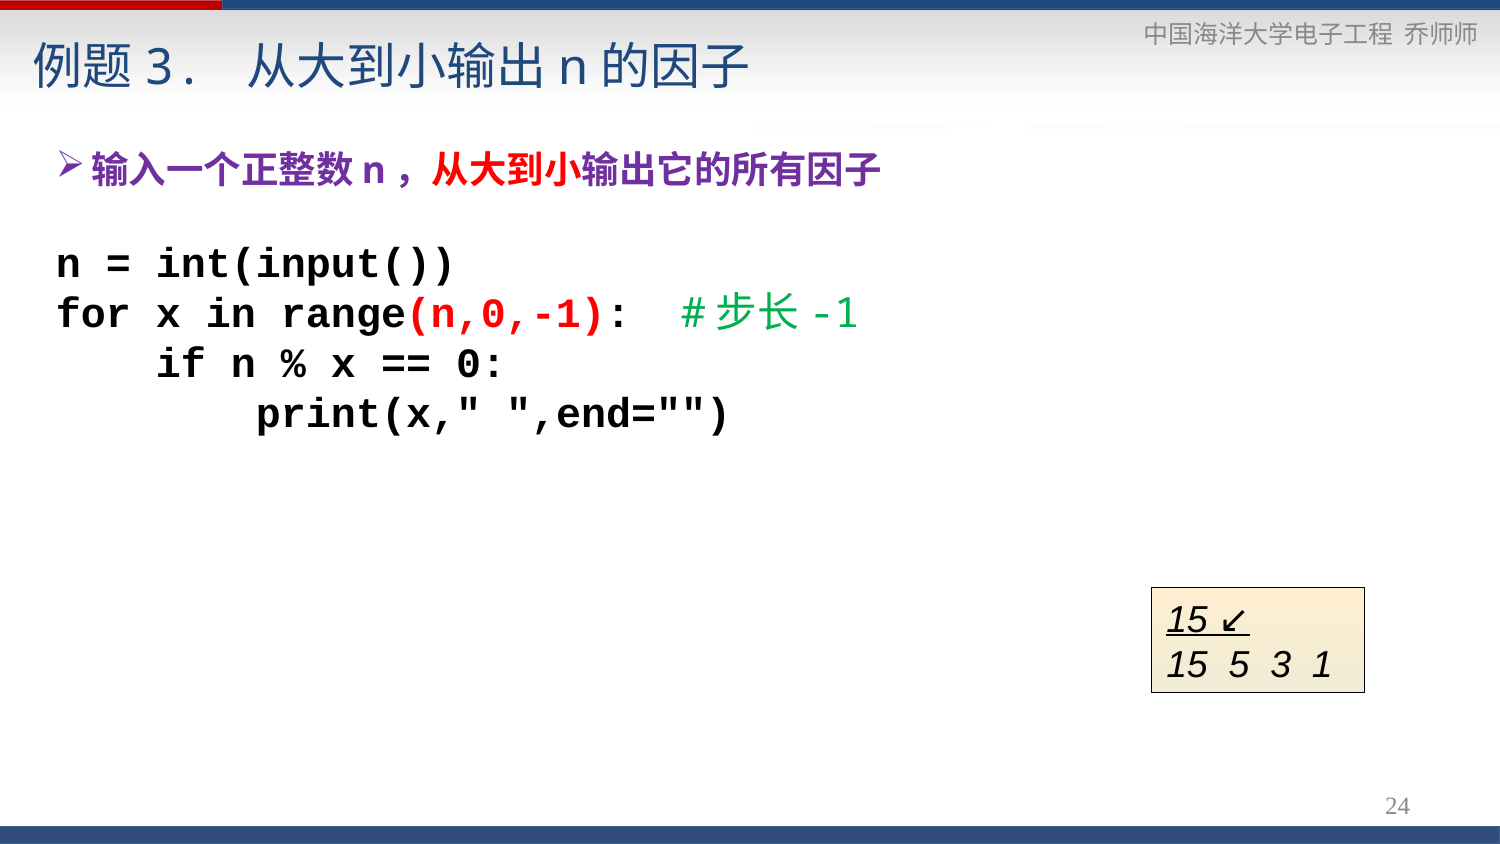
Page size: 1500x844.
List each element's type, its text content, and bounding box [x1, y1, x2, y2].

text_box 15 ↙ 15 5 3 1 [1151, 587, 1365, 692]
slide_number 24 [1074, 782, 1425, 828]
picture [0, 10, 1500, 129]
title 例题3. 从大到小输出n的因子 [17, 20, 1389, 109]
text_box 输入一个正整数n，从大到小输出它的所有因子 n = int(input()) for x in range(n,0,-1): #步长-1 if n % x == 0: print(x," ",end="") [41, 138, 1447, 594]
